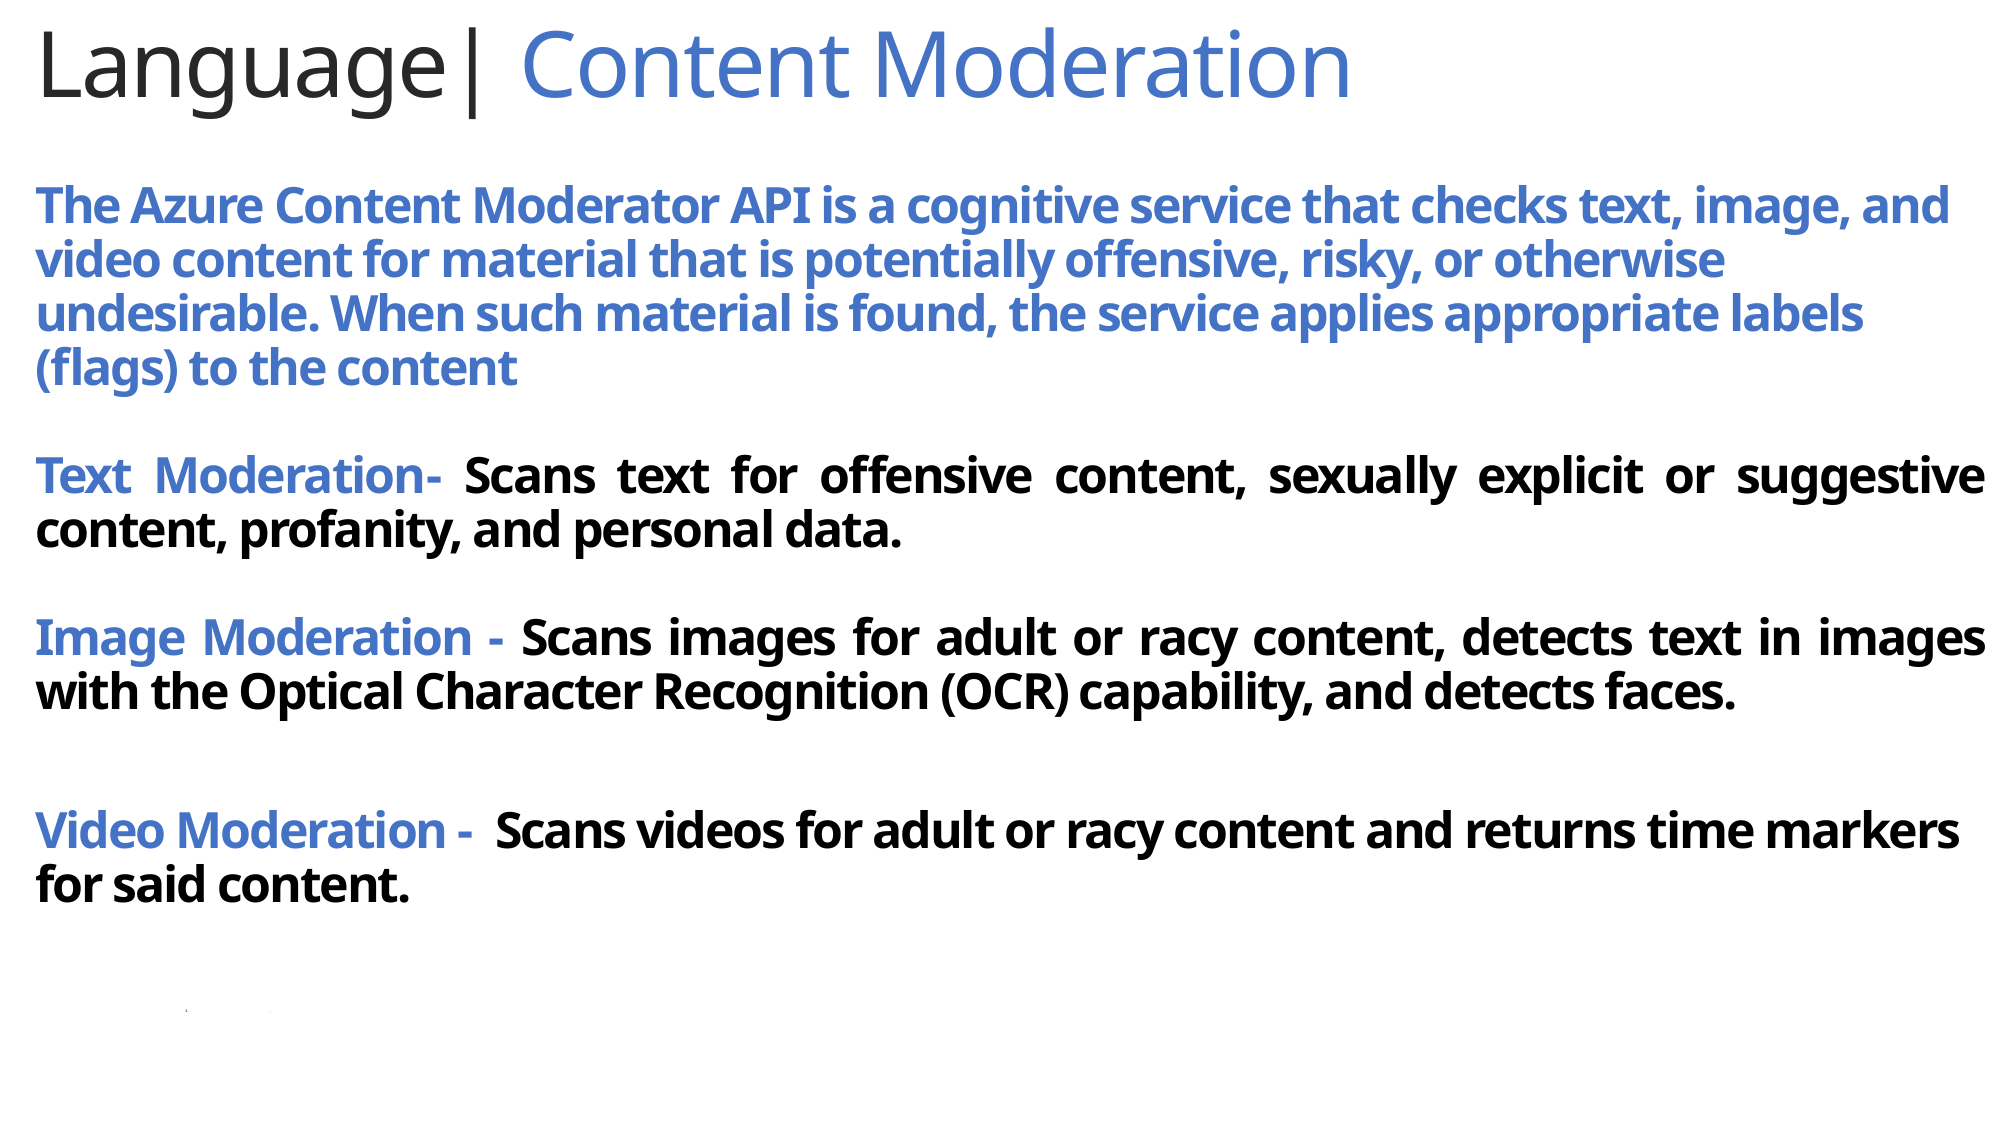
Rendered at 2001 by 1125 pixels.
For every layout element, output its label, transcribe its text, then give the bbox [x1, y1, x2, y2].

text_box Language| Content Moderation The Azure Content Moderator API is a cognitive service that checks text, image, and video content for material that is potentially offensive, risky, or otherwise undesirable. When such material is found, the service applies appropriate labels (flags) to the content Text Moderation- Scans text for offensive content, sexually explicit or suggestive content, profanity, and personal data. Image Moderation - Scans images for adult or racy content, detects text in images with the Optical Character Recognition (OCR) capability, and detects faces. Video Moderation - Scans videos for adult or racy content and returns time markers for said content. . [20, 11, 2000, 347]
